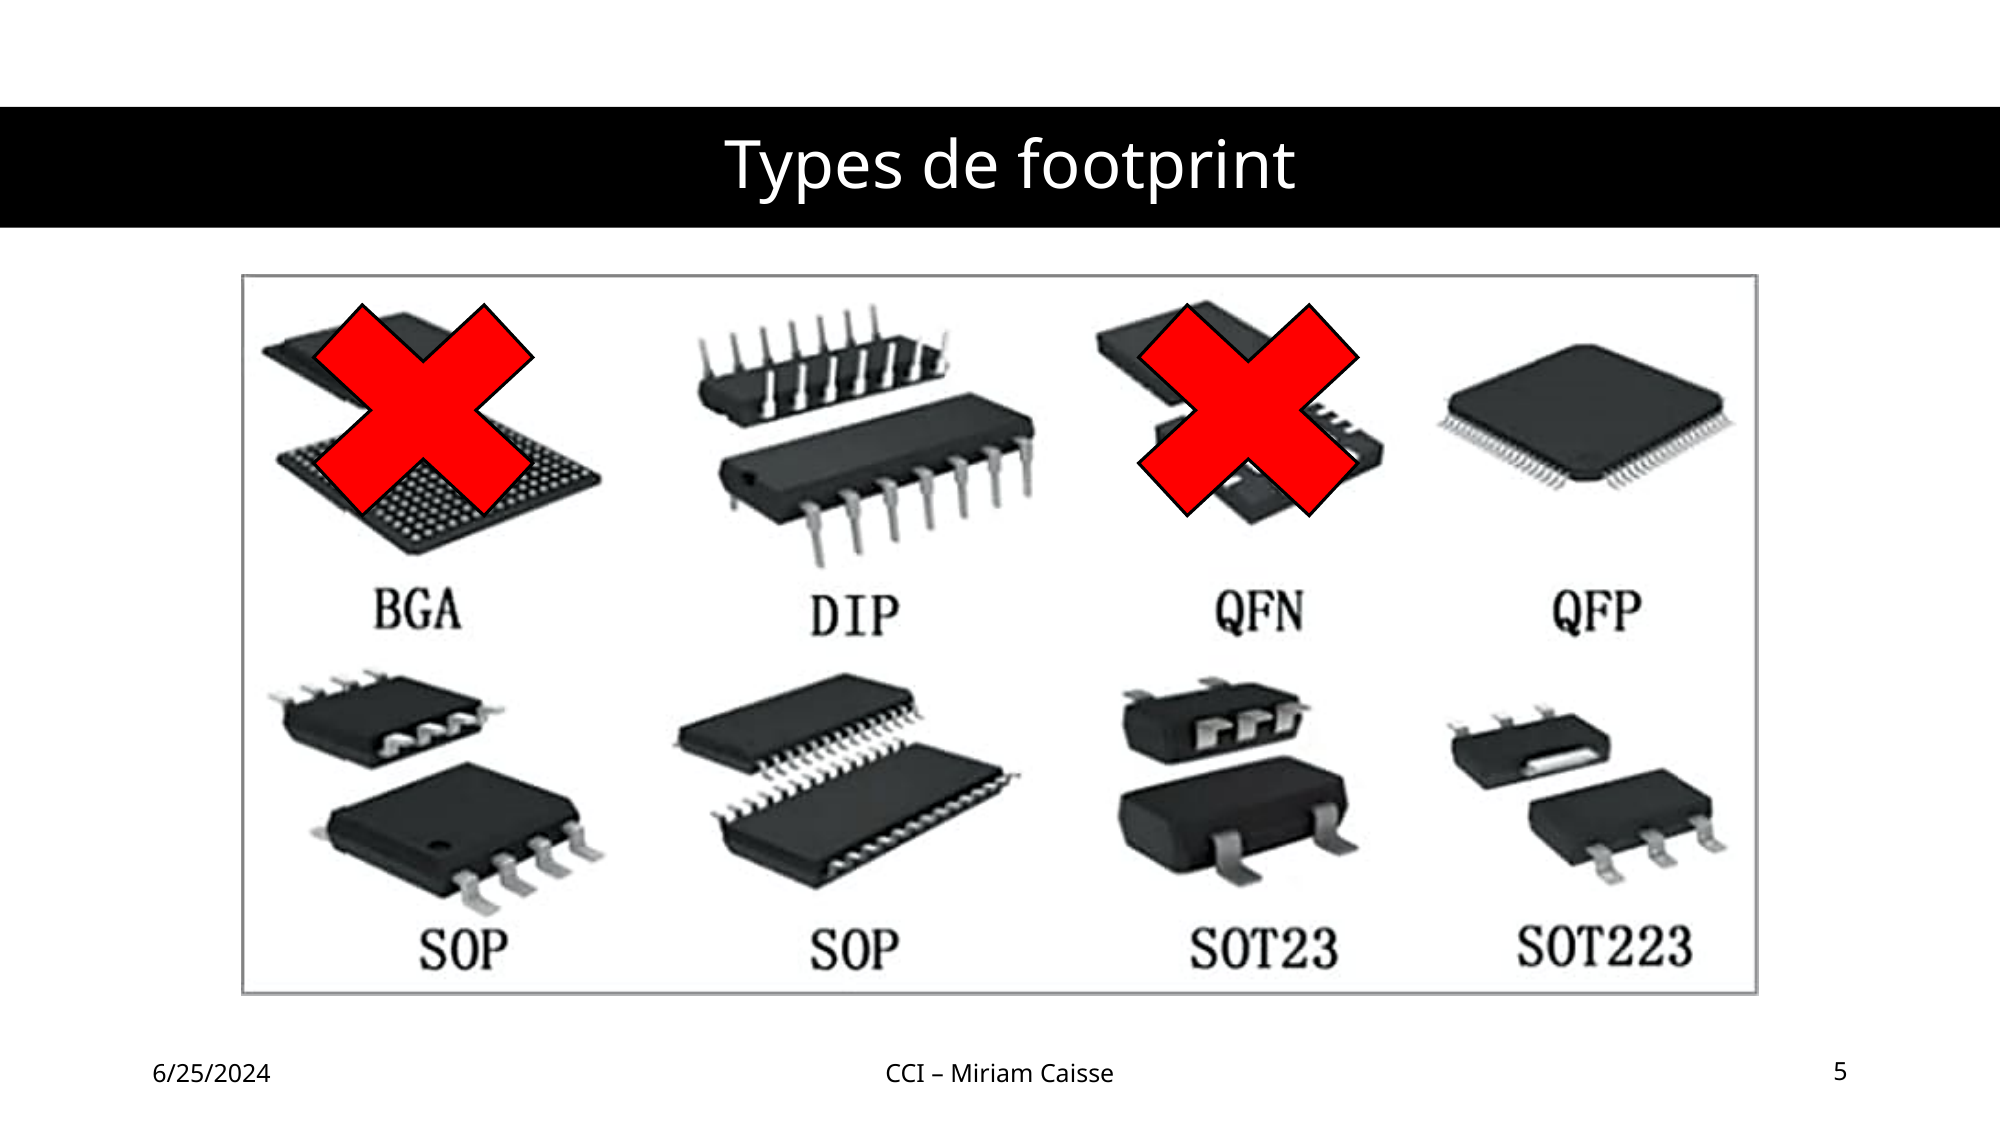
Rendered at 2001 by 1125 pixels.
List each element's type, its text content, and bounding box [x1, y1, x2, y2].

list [240, 274, 1760, 997]
text_box [0, 105, 2000, 229]
slide_number 5 [1412, 1042, 1863, 1103]
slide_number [137, 1042, 588, 1103]
footer CCI – Miriam Caisse [662, 1042, 1338, 1103]
title Types de footprint [91, 105, 1931, 228]
